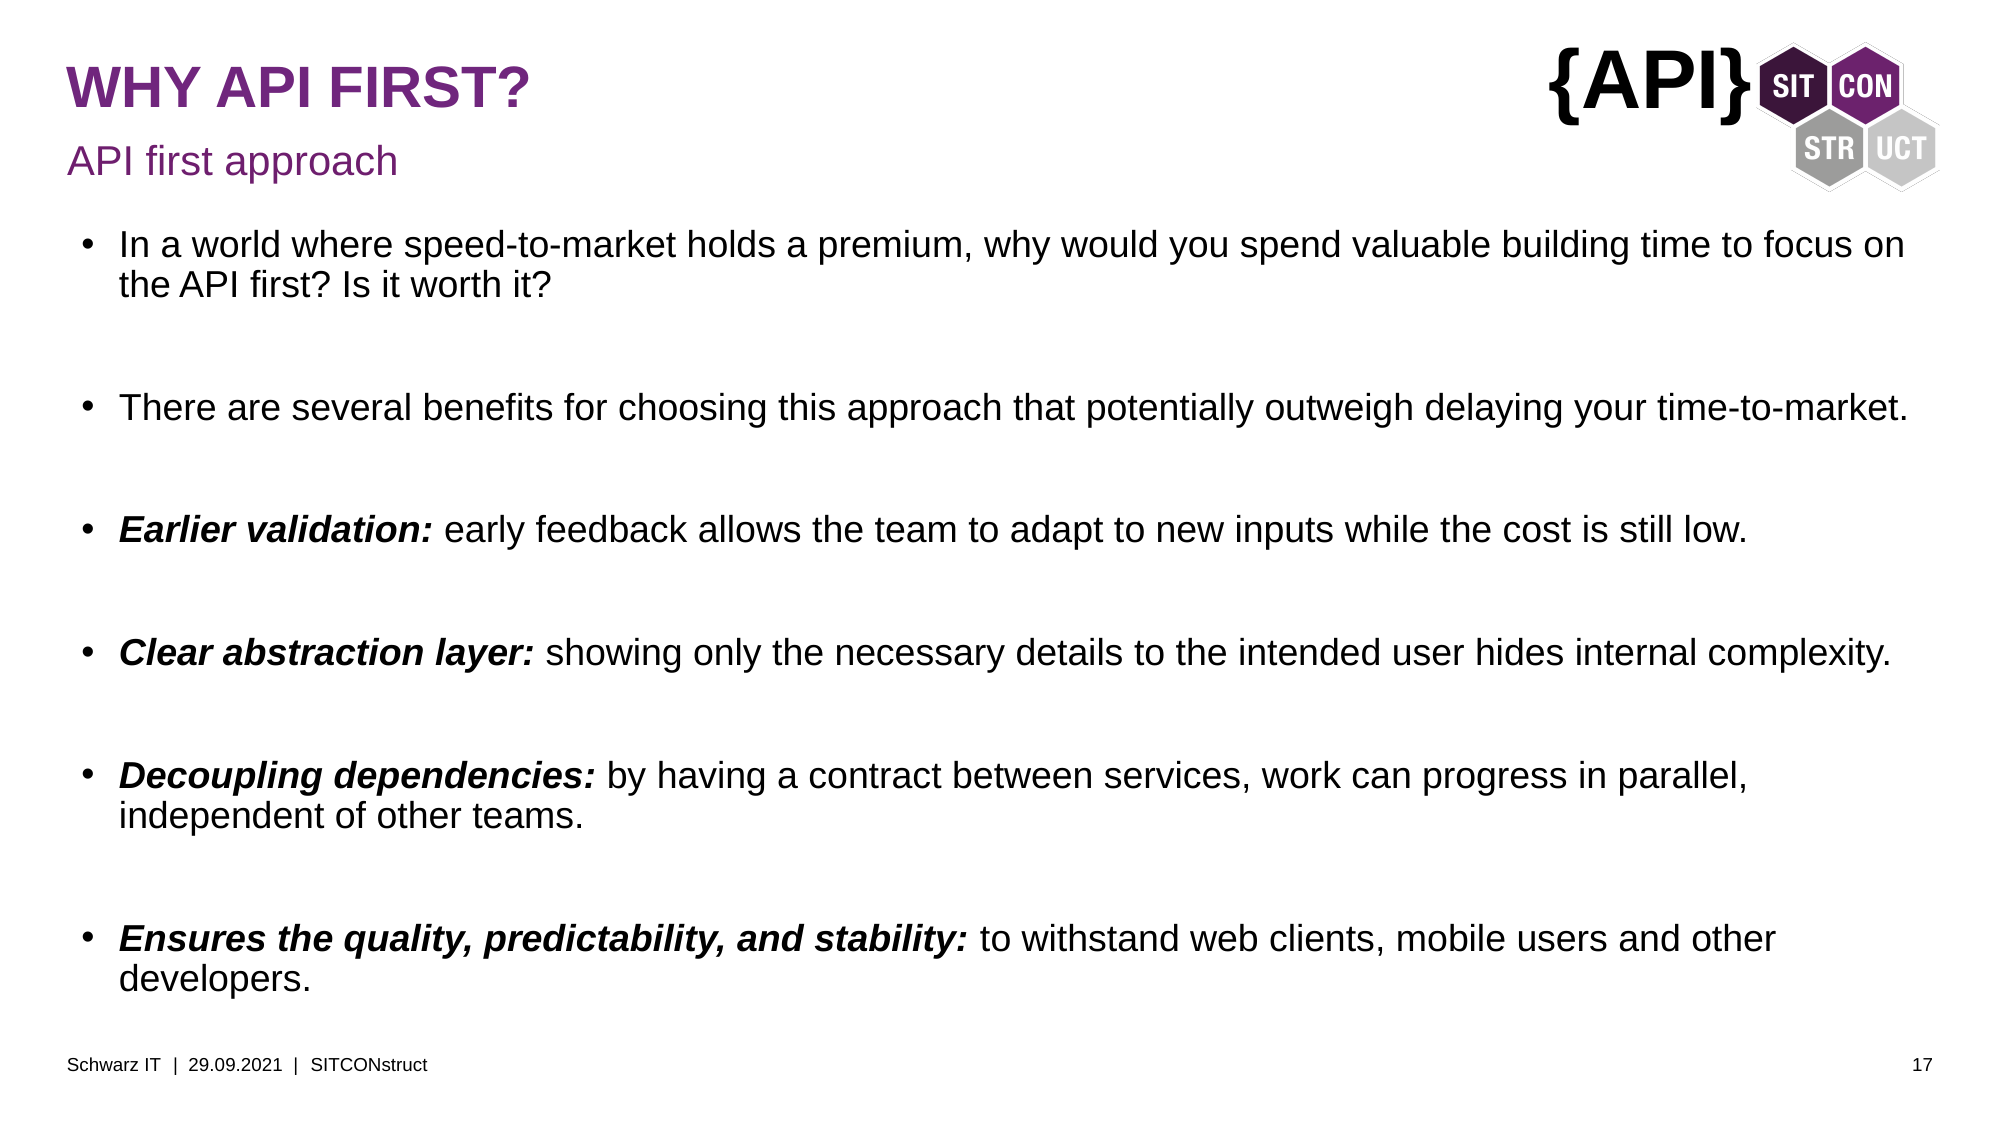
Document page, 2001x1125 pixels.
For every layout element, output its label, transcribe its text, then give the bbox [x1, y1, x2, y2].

footer SITCONstruct [310, 1046, 1863, 1082]
list API first approach [67, 133, 1934, 193]
title WHY API FIRST? [1770, 54, 1933, 130]
title WHY API FIRST? [66, 54, 1531, 130]
slide_number 17 [1873, 1046, 1933, 1083]
text_box In a world where speed-to-market holds a premium, why would you spend valuable building time to focus on the API first? Is it worth it? There are several benefits for choosing this approach that potentially outweigh delaying your time-to-market. Earlier validation: early feedback allows the team to adapt to new inputs while the cost is still low. Clear abstraction layer: showing only the necessary details to the intended user hides internal complexity. Decoupling dependencies: by having a contract between services, work can progress in parallel, independent of other teams. Ensures the quality, predictability, and stability: to withstand web clients, mobile users and other developers. [66, 217, 1929, 1025]
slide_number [173, 1046, 299, 1083]
picture [1770, 42, 1940, 192]
text_box {API} [1531, 17, 1770, 133]
